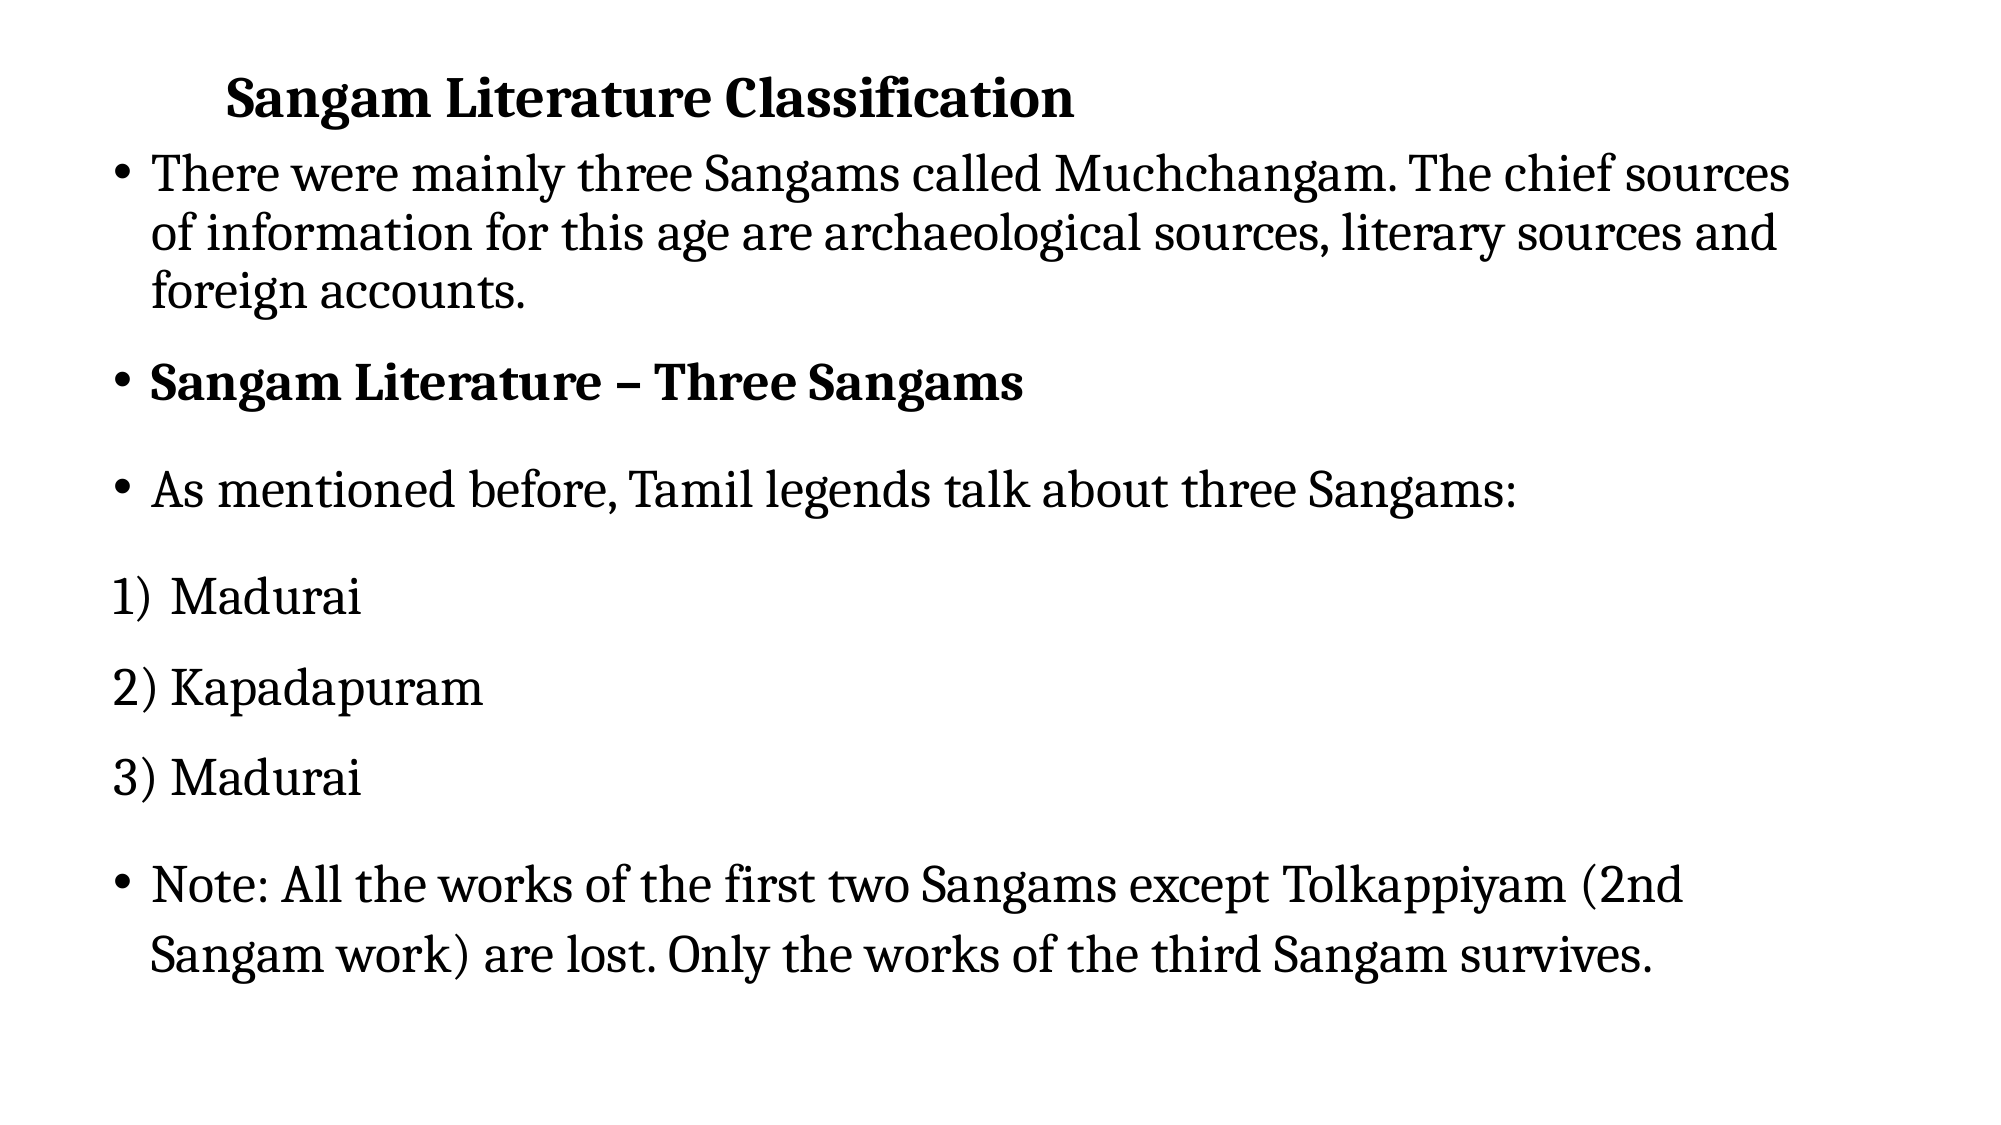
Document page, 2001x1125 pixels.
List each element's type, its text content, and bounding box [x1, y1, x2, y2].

list There were mainly three Sangams called Muchchangam. The chief sources of information for this age are archaeological sources, literary sources and foreign accounts. Sangam Literature – Three Sangams As mentioned before, Tamil legends talk about three Sangams: Madurai Kapadapuram Madurai Note: All the works of the first two Sangams except Tolkappiyam (2nd Sangam work) are lost. Only the works of the third Sangam survives. [98, 137, 1813, 1066]
title Sangam Literature Classification [212, 0, 1837, 243]
